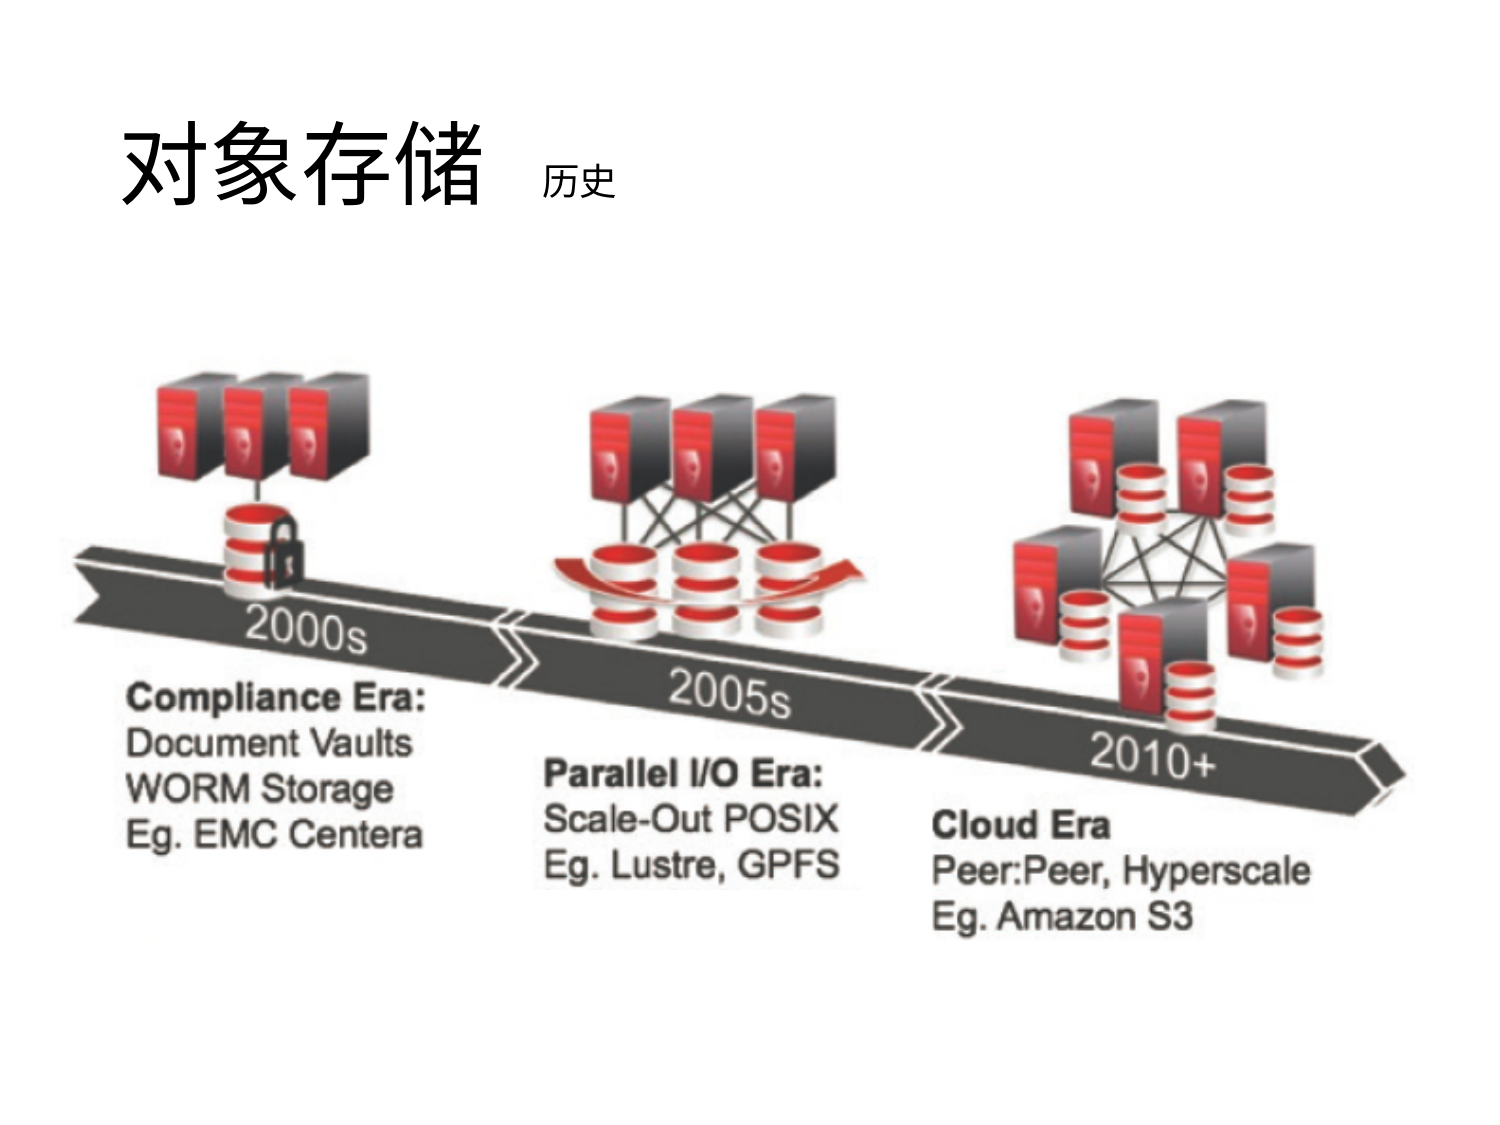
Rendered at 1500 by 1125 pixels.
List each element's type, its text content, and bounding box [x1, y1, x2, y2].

text_box 历史 [527, 150, 633, 210]
title 对象存储 [103, 59, 1397, 278]
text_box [58, 339, 1418, 948]
